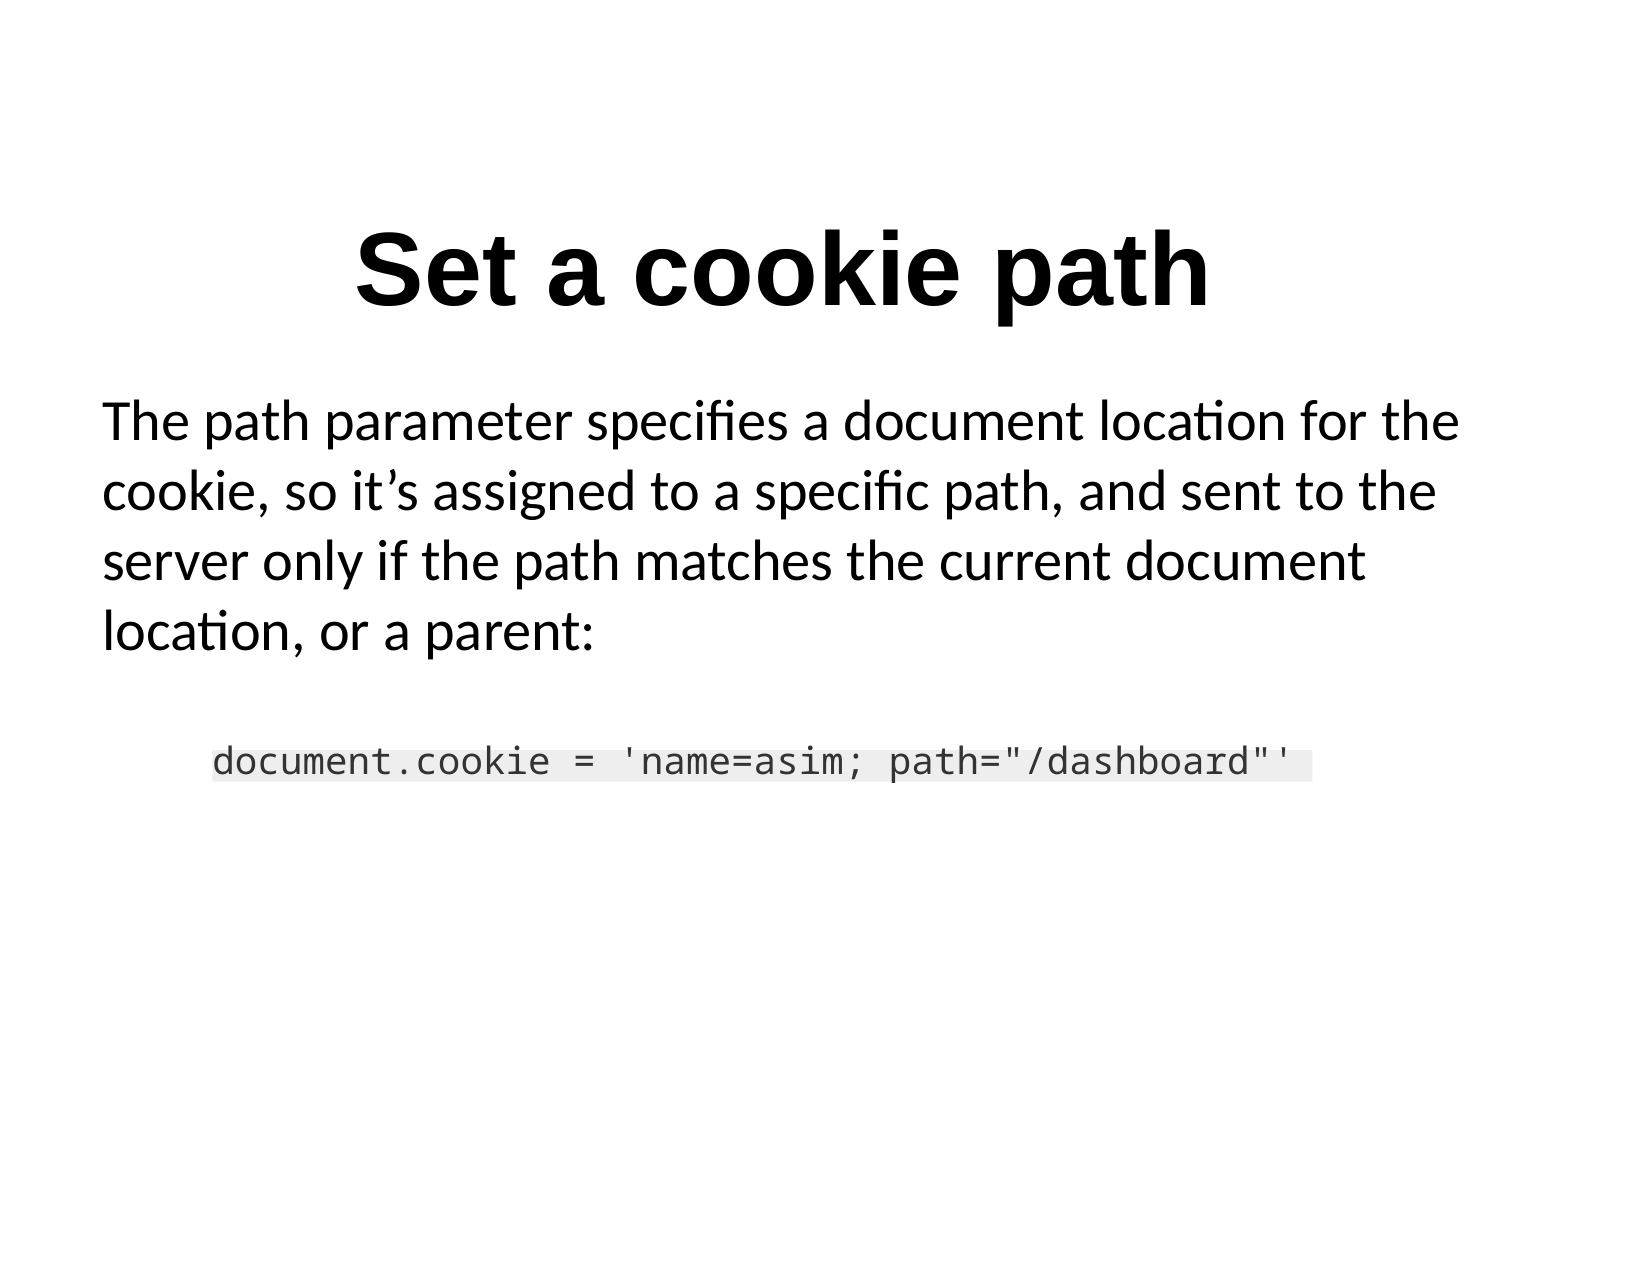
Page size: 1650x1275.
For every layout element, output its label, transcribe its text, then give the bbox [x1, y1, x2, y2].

text_box document.cookie = 'name=asim; path="/dashboard"' [212, 750, 1313, 782]
title Set a cookie path [300, 200, 1268, 328]
text_box The path parameter specifies a document location for the cookie, so it’s assigned to a specific path, and sent to the server only if the path matches the current document location, or a parent: [87, 374, 1525, 670]
